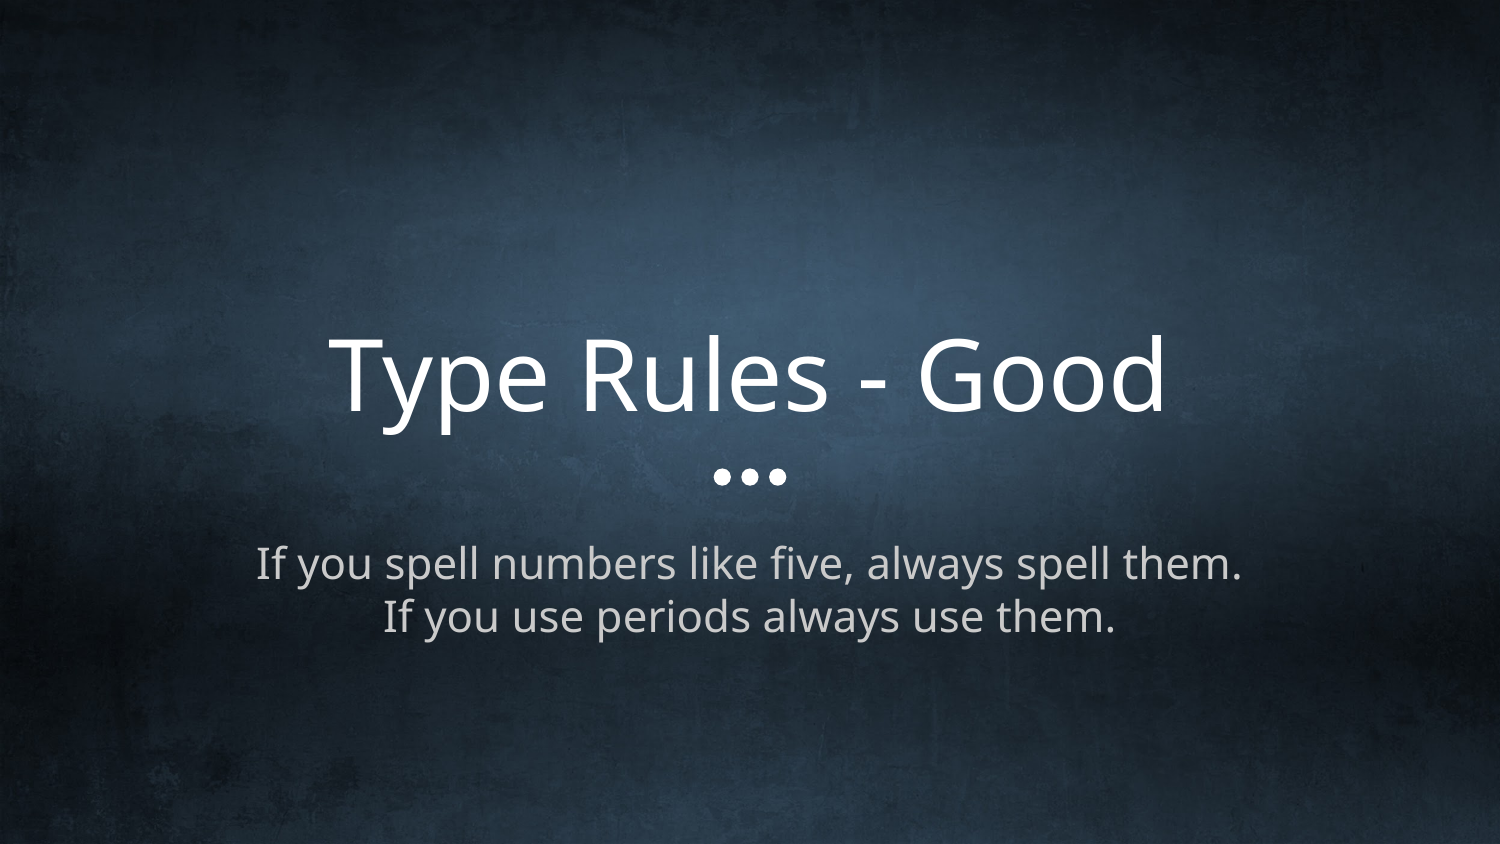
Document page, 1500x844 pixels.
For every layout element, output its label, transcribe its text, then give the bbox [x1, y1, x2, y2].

title Type Rules - Good [110, 162, 1390, 447]
picture [0, 0, 1500, 844]
subtitle If you spell numbers like five, always spell them. If you use periods always use them. [110, 520, 1390, 651]
